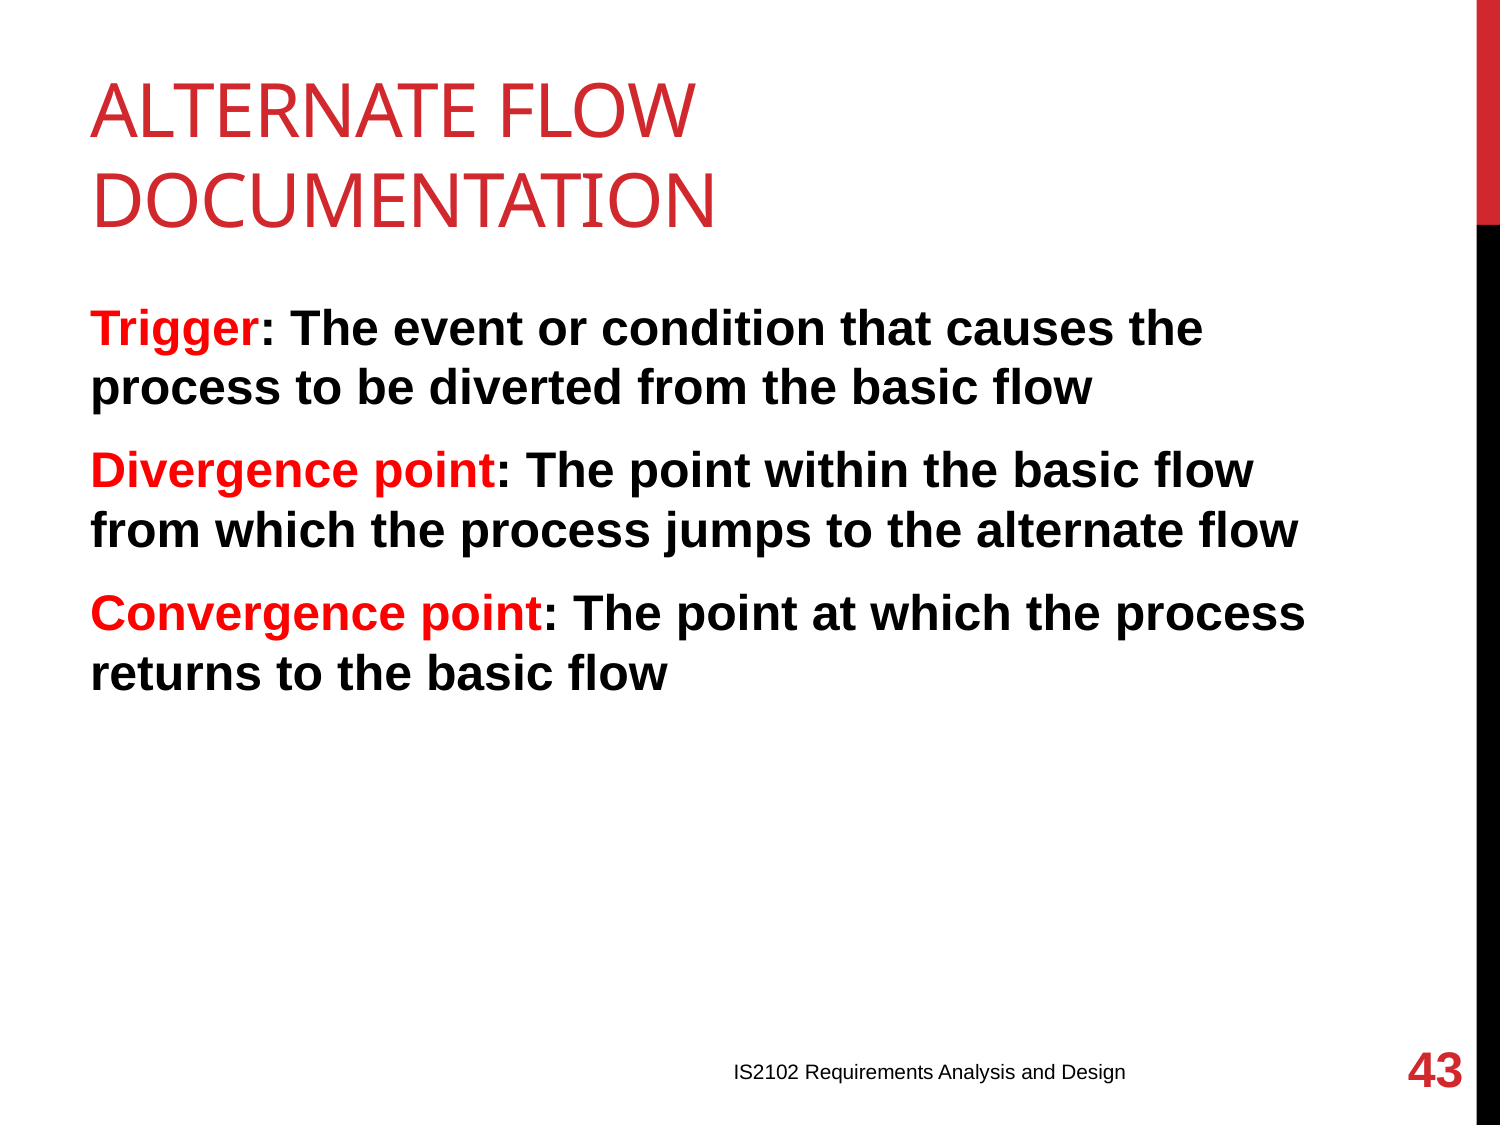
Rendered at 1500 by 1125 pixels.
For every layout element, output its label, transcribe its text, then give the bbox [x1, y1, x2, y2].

list Trigger: The event or condition that causes the process to be diverted from the basic flow Divergence point: The point within the basic flow from which the process jumps to the alternate flow Convergence point: The point at which the process returns to the basic flow [75, 287, 1325, 1005]
title Alternate Flow Documentation [75, 25, 1025, 250]
footer IS2102 Requirements Analysis and Design [718, 1051, 1238, 1112]
slide_number 43 [1262, 1037, 1479, 1098]
